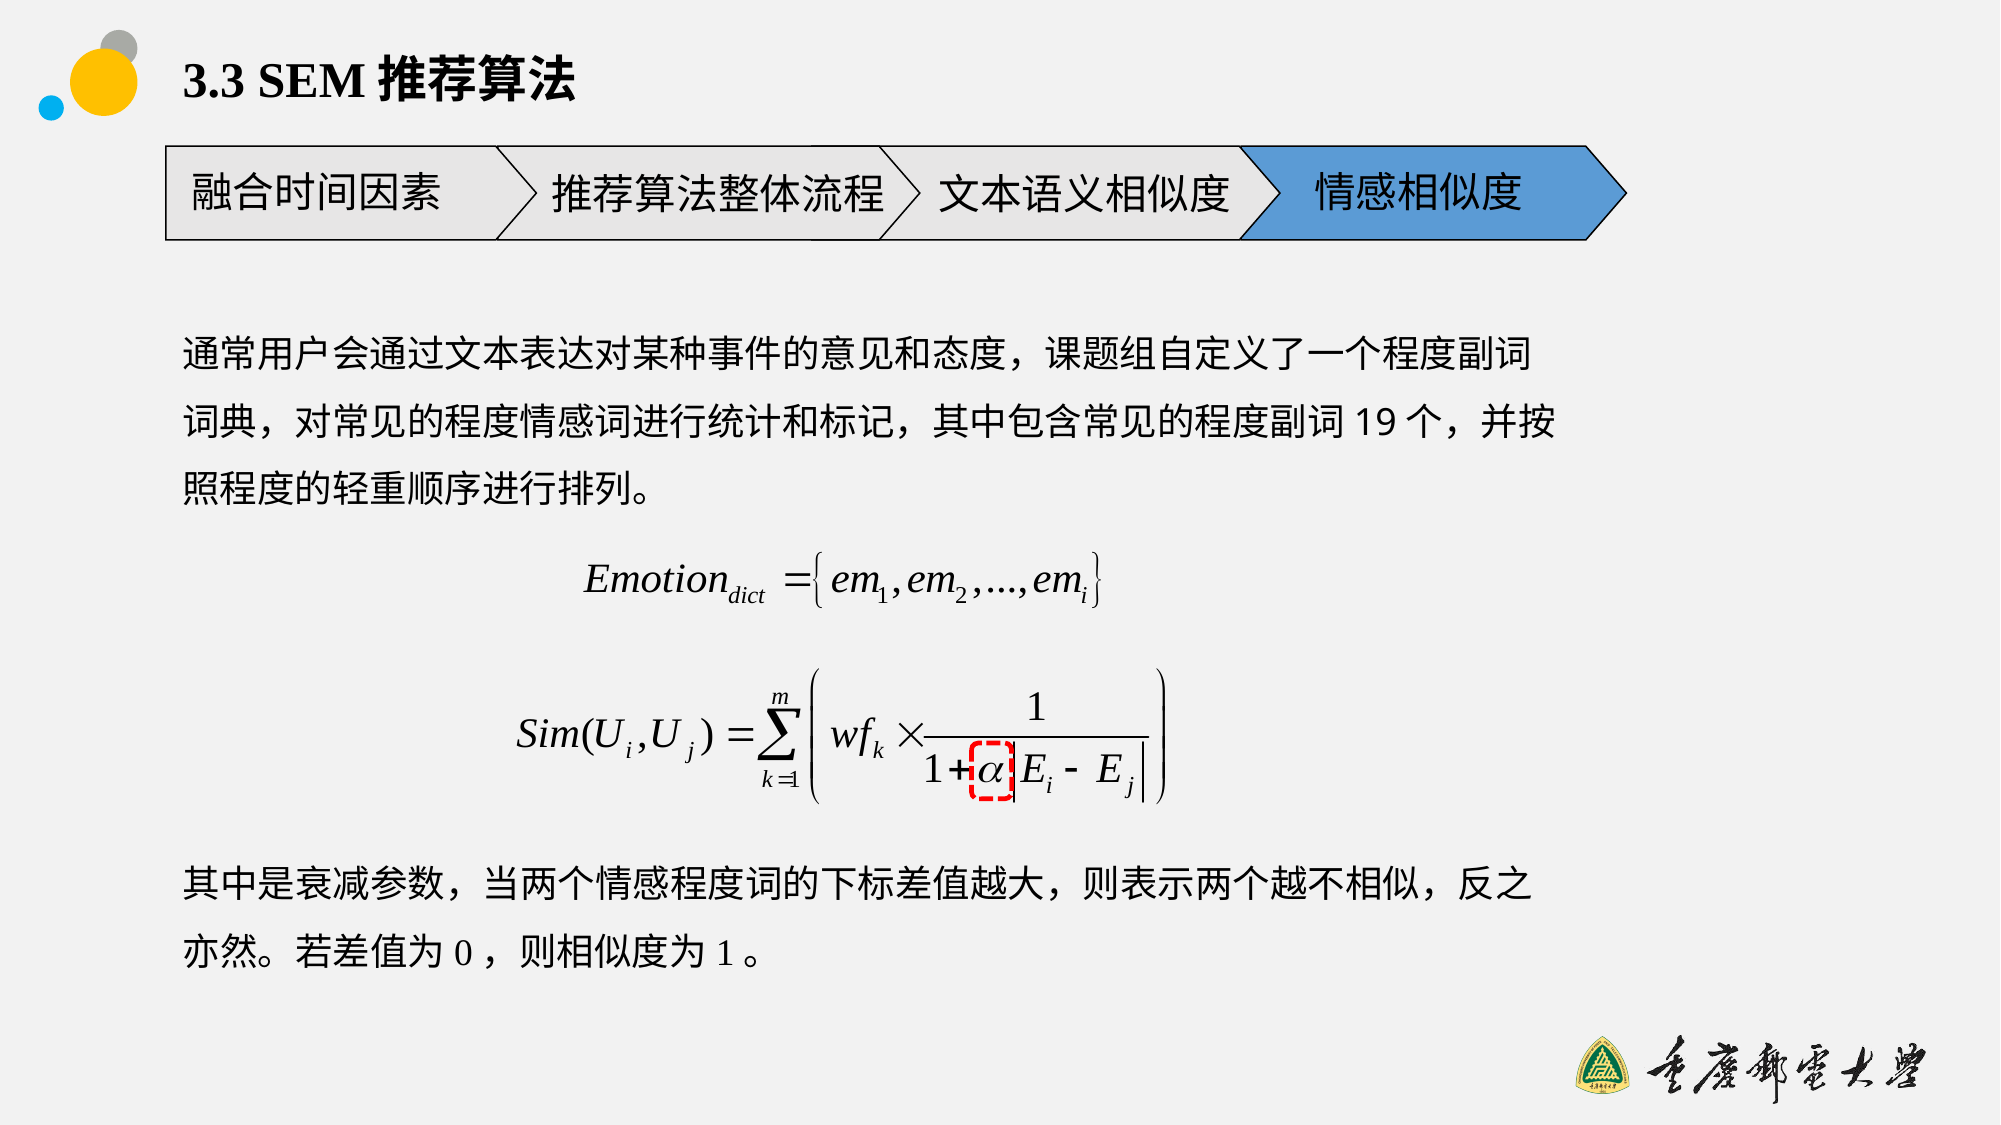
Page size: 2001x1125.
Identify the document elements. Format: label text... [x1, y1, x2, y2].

text_box 情感相似度 [1298, 158, 1539, 224]
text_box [497, 146, 1280, 240]
title 3.3 SEM推荐算法 [167, 41, 775, 121]
picture [1637, 1030, 1938, 1107]
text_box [575, 547, 1119, 618]
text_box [509, 659, 1177, 814]
text_box 通常用户会通过文本表达对某种事件的意见和态度，课题组自定义了一个程度副词词典，对常见的程度情感词进行统计和标记，其中包含常见的程度副词19个，并按照程度的轻重顺序进行排列。 [167, 300, 1584, 518]
text_box [165, 146, 497, 240]
text_box 融合时间因素 [176, 158, 497, 224]
text_box [1280, 146, 1627, 240]
